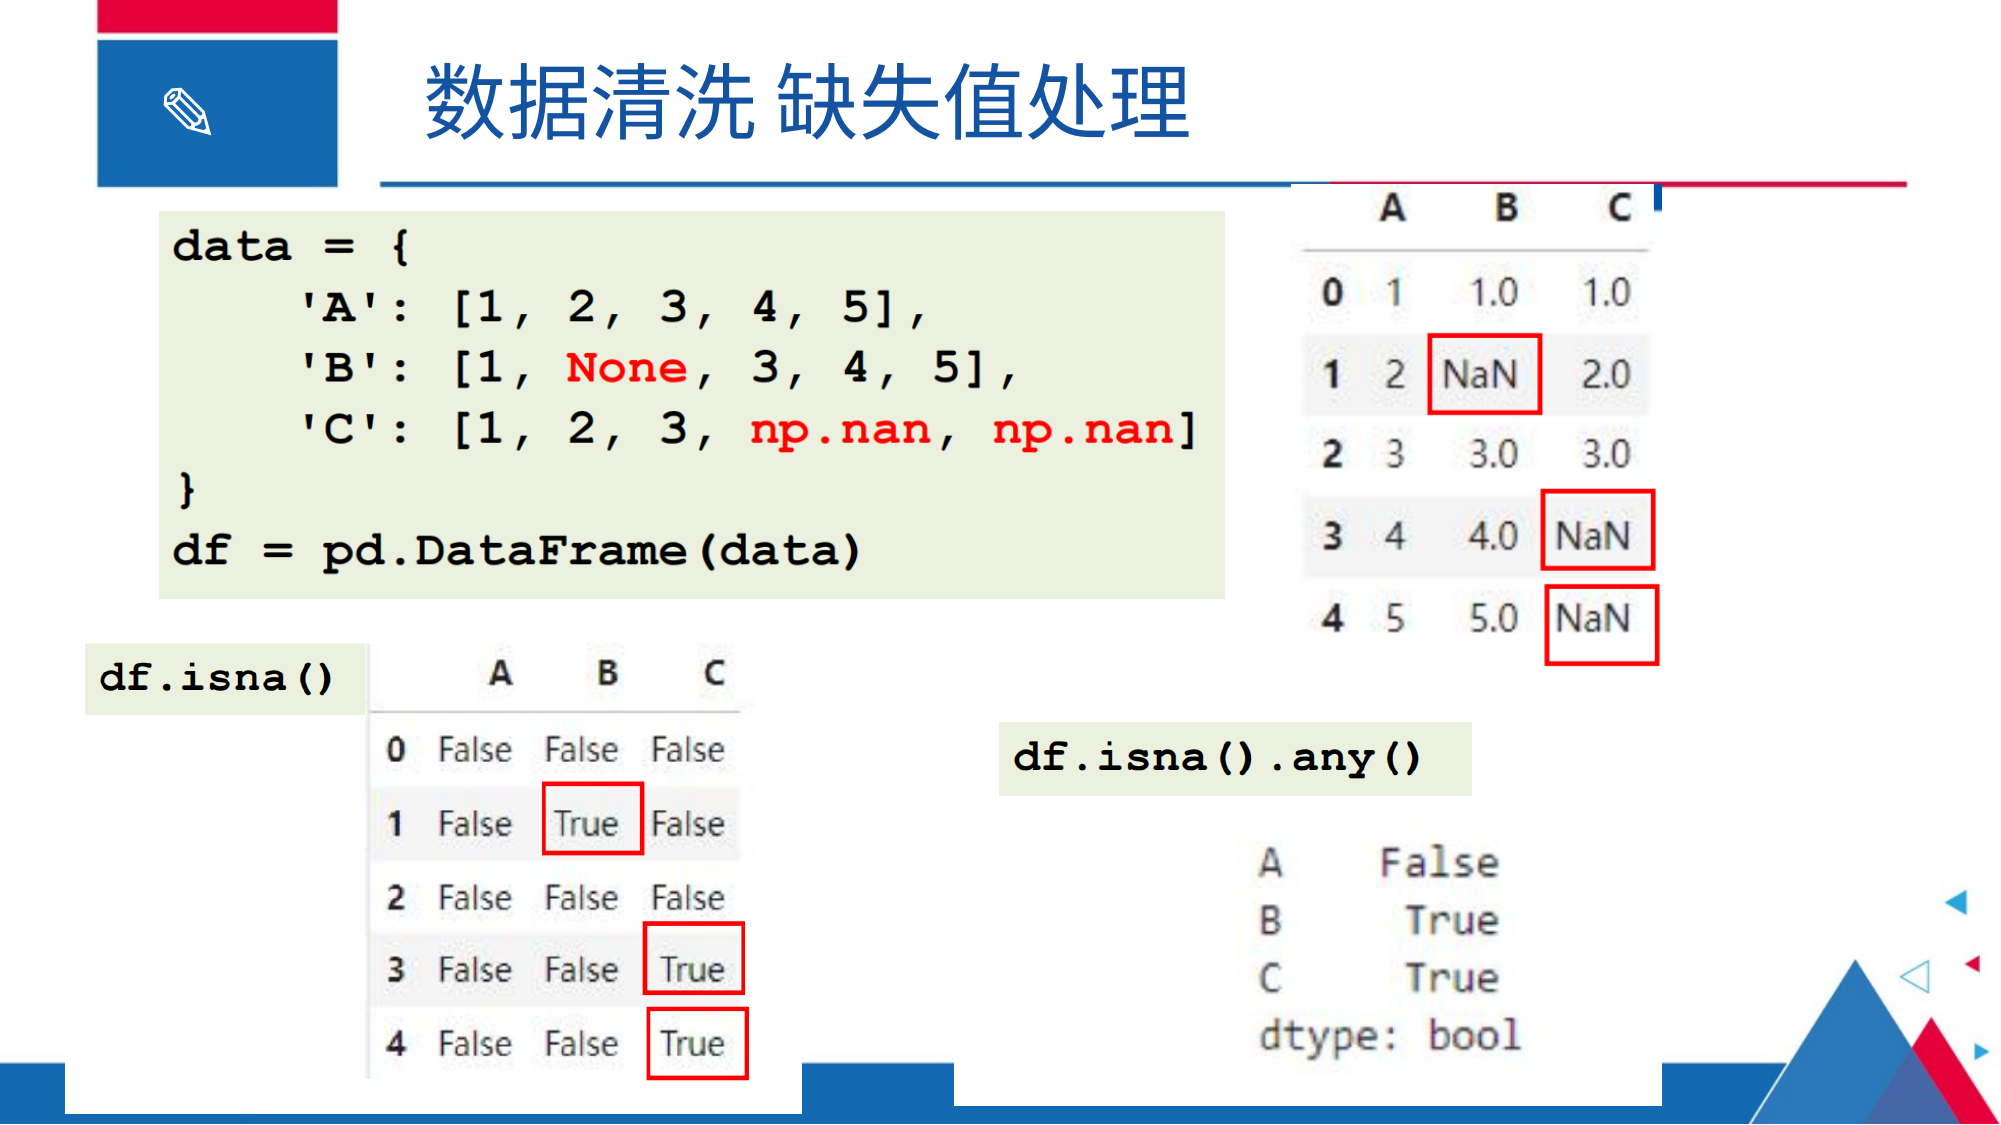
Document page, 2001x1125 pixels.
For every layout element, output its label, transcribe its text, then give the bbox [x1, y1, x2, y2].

text_box 数据清洗 缺失值处理 [409, 43, 1292, 158]
picture [0, 0, 2000, 1124]
